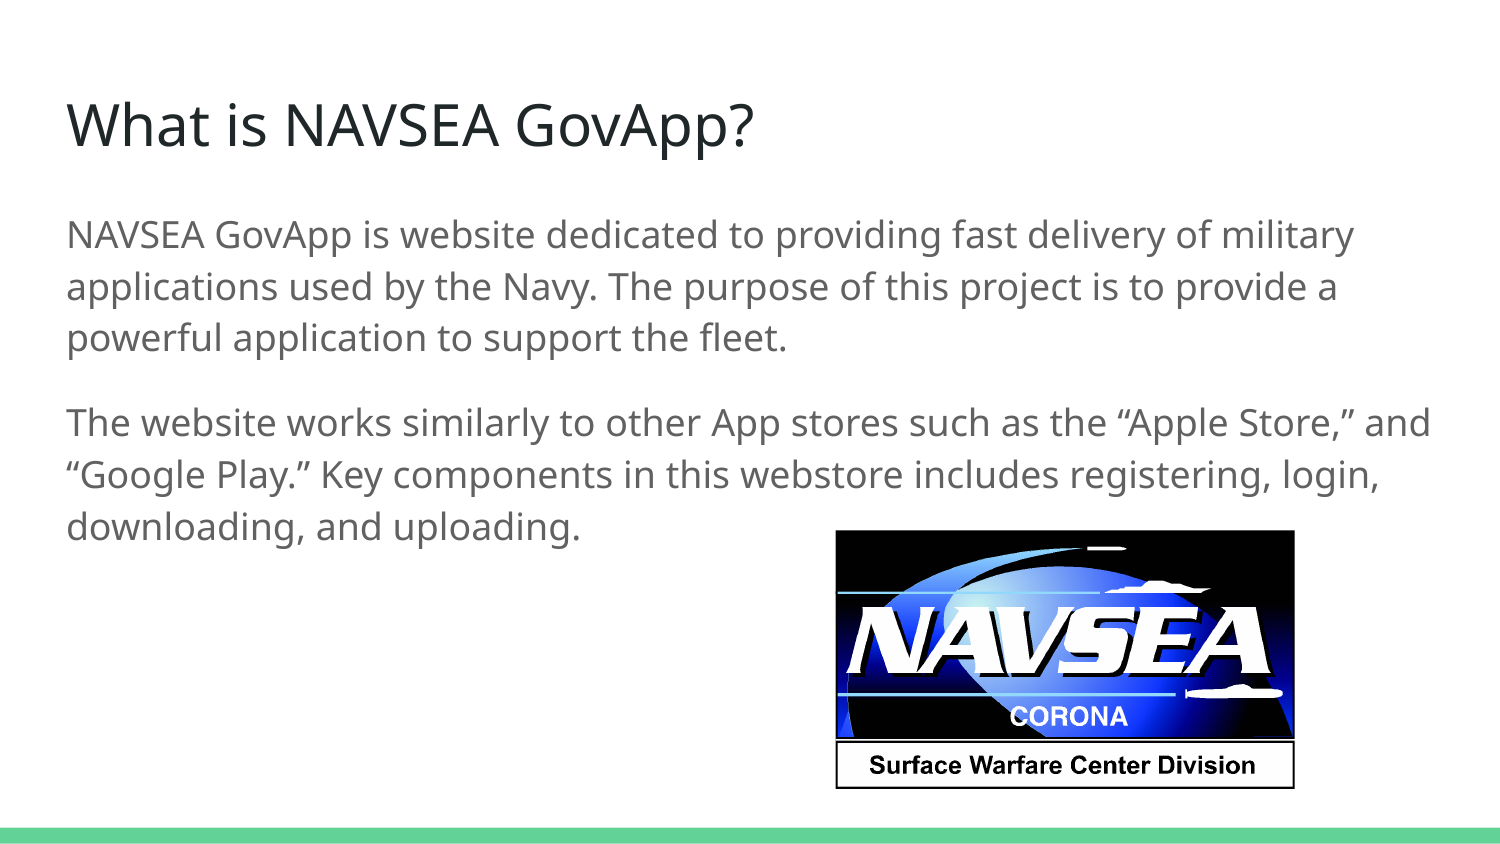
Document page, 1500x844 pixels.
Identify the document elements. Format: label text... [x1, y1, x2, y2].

picture [833, 528, 1297, 791]
list NAVSEA GovApp is website dedicated to providing fast delivery of military applications used by the Navy. The purpose of this project is to provide a powerful application to support the fleet. The website works similarly to other App stores such as the “Apple Store,” and “Google Play.” Key components in this webstore includes registering, login, downloading, and uploading. [51, 189, 1449, 750]
title What is NAVSEA GovApp? [51, 72, 1449, 167]
